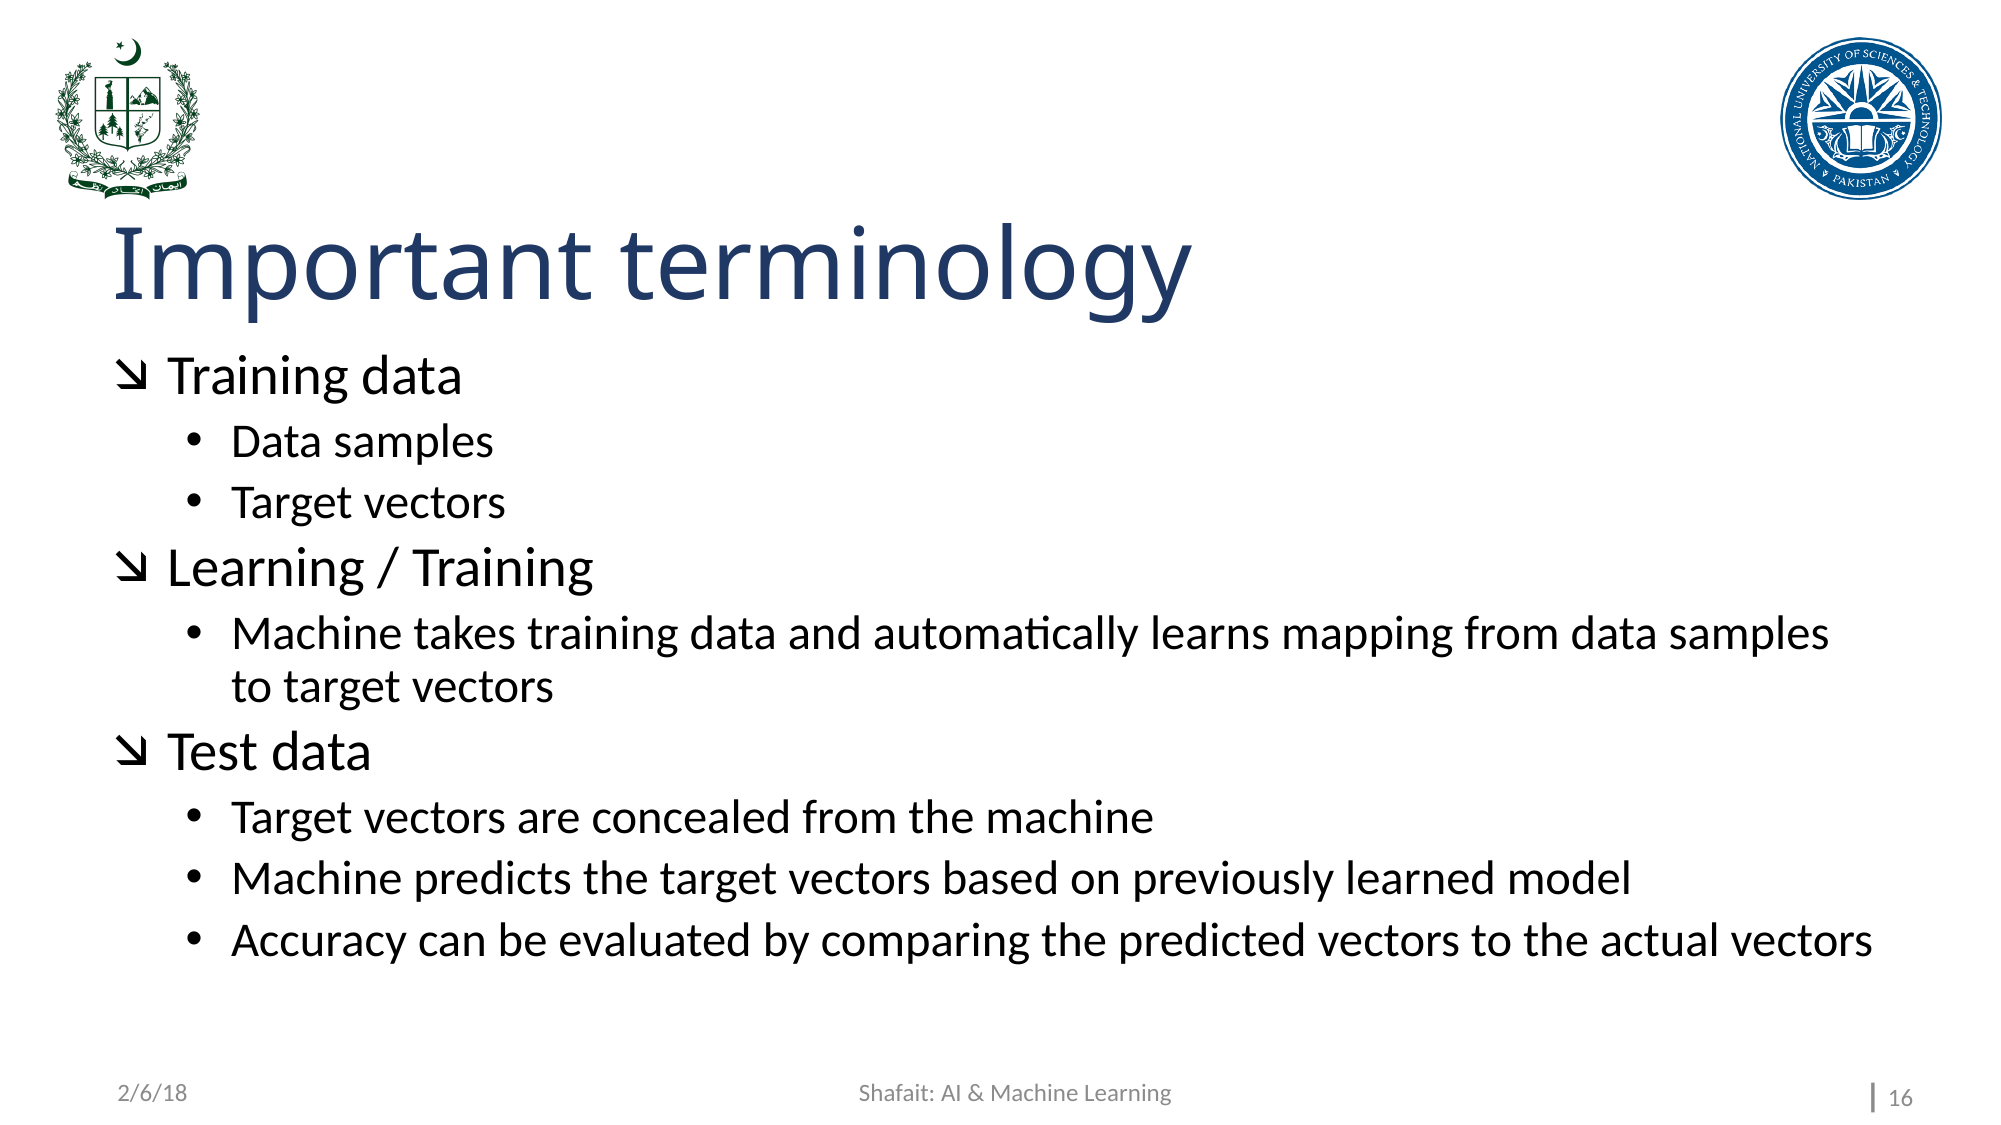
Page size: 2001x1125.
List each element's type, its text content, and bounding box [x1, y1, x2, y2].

picture [1780, 37, 1942, 200]
title Important terminology [97, 231, 1898, 303]
picture [55, 38, 200, 200]
footer Shafait: AI & Machine Learning [322, 1061, 1709, 1122]
slide_number ⎪ 16 [1848, 1070, 1943, 1122]
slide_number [102, 1061, 292, 1122]
list Training data Data samples Target vectors Learning / Training Machine takes training data and automatically learns mapping from data samples to target vectors Test data Target vectors are concealed from the machine Machine predicts the target vectors based on previously learned model Accuracy can be evaluated by comparing the predicted vectors to the actual vectors [97, 338, 1898, 1024]
